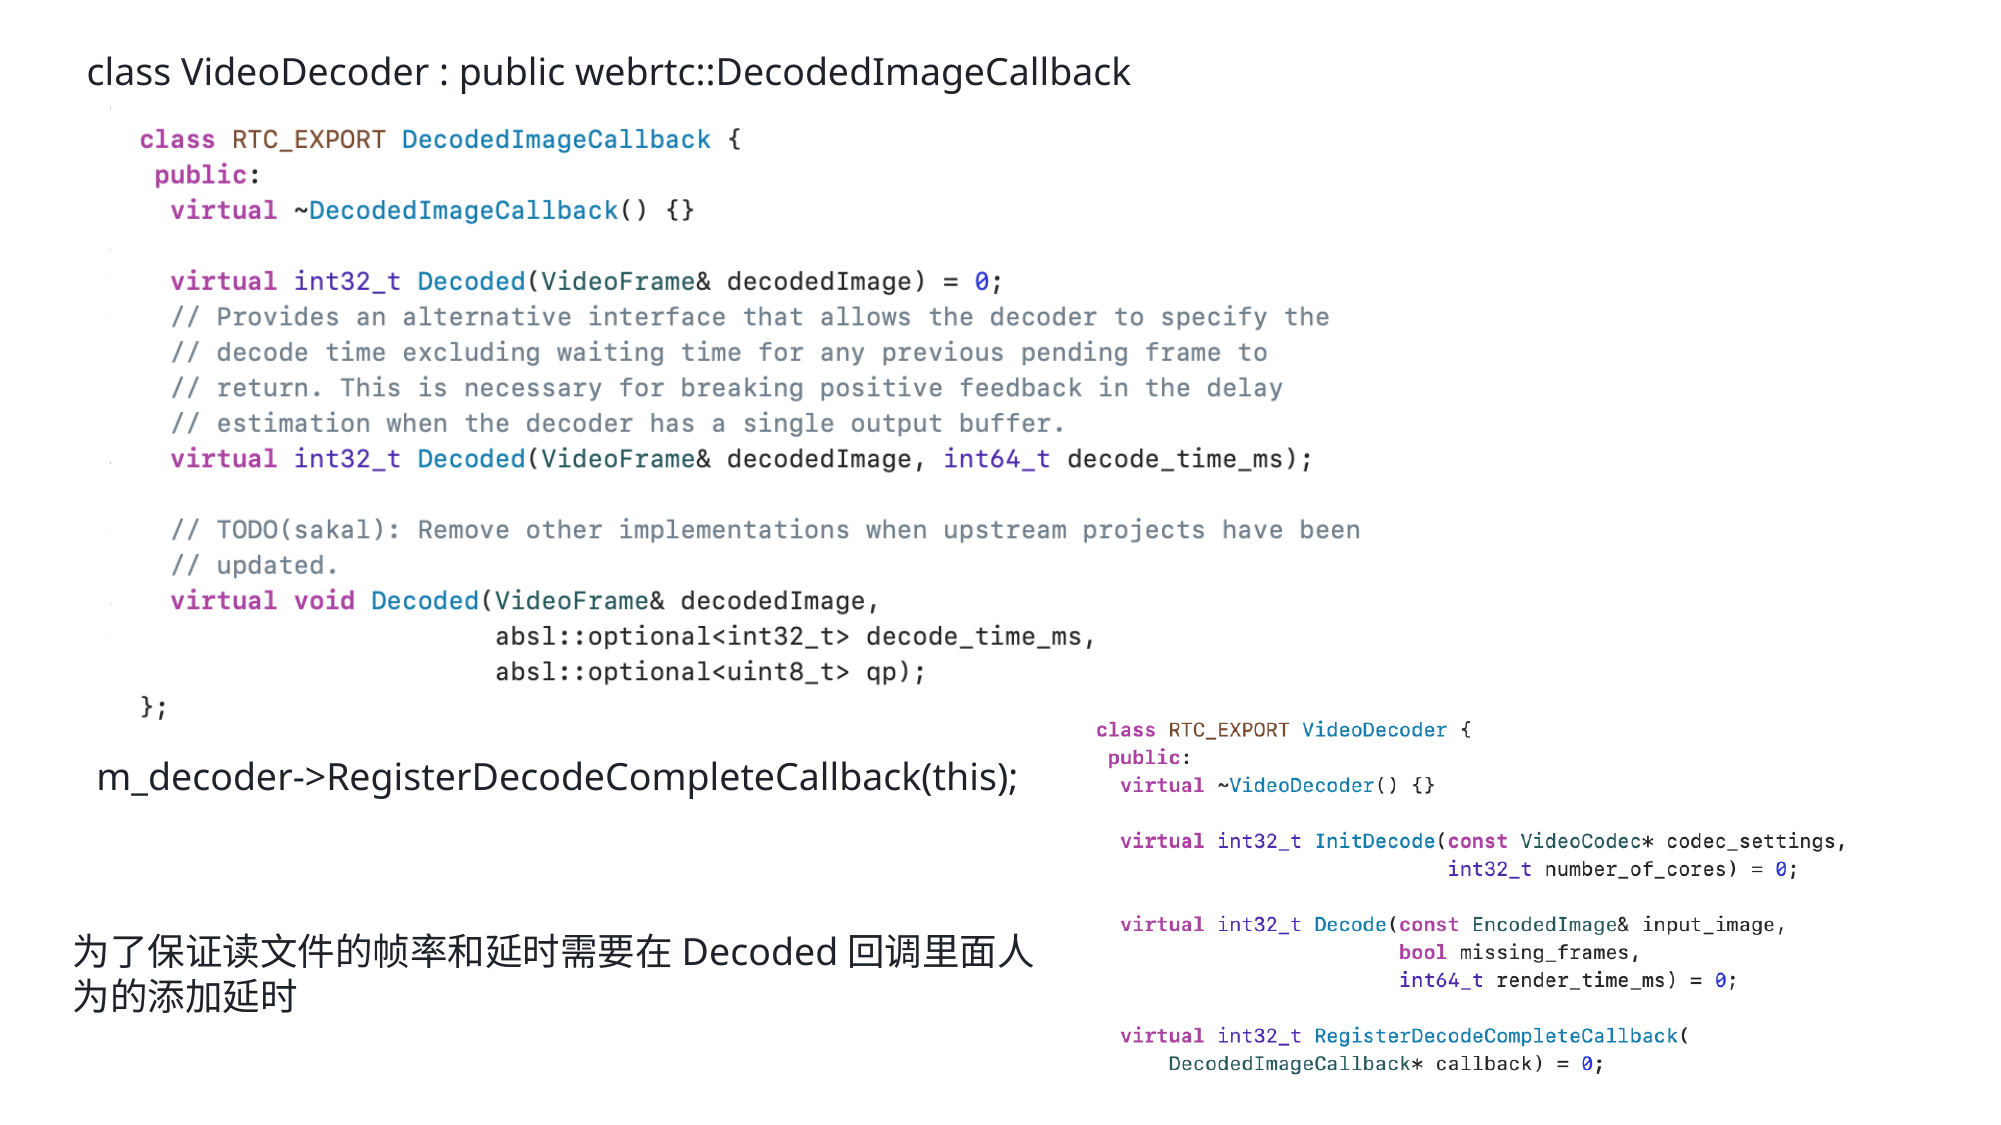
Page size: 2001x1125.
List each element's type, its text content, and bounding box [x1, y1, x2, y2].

picture [110, 101, 1866, 1088]
text_box class VideoDecoder : public webrtc::DecodedImageCallback [71, 41, 1148, 101]
text_box 为了保证读文件的帧率和延时需要在Decoded回调里面人为的添加延时 [57, 920, 1058, 1026]
text_box m_decoder->RegisterDecodeCompleteCallback(this); [81, 745, 1034, 806]
